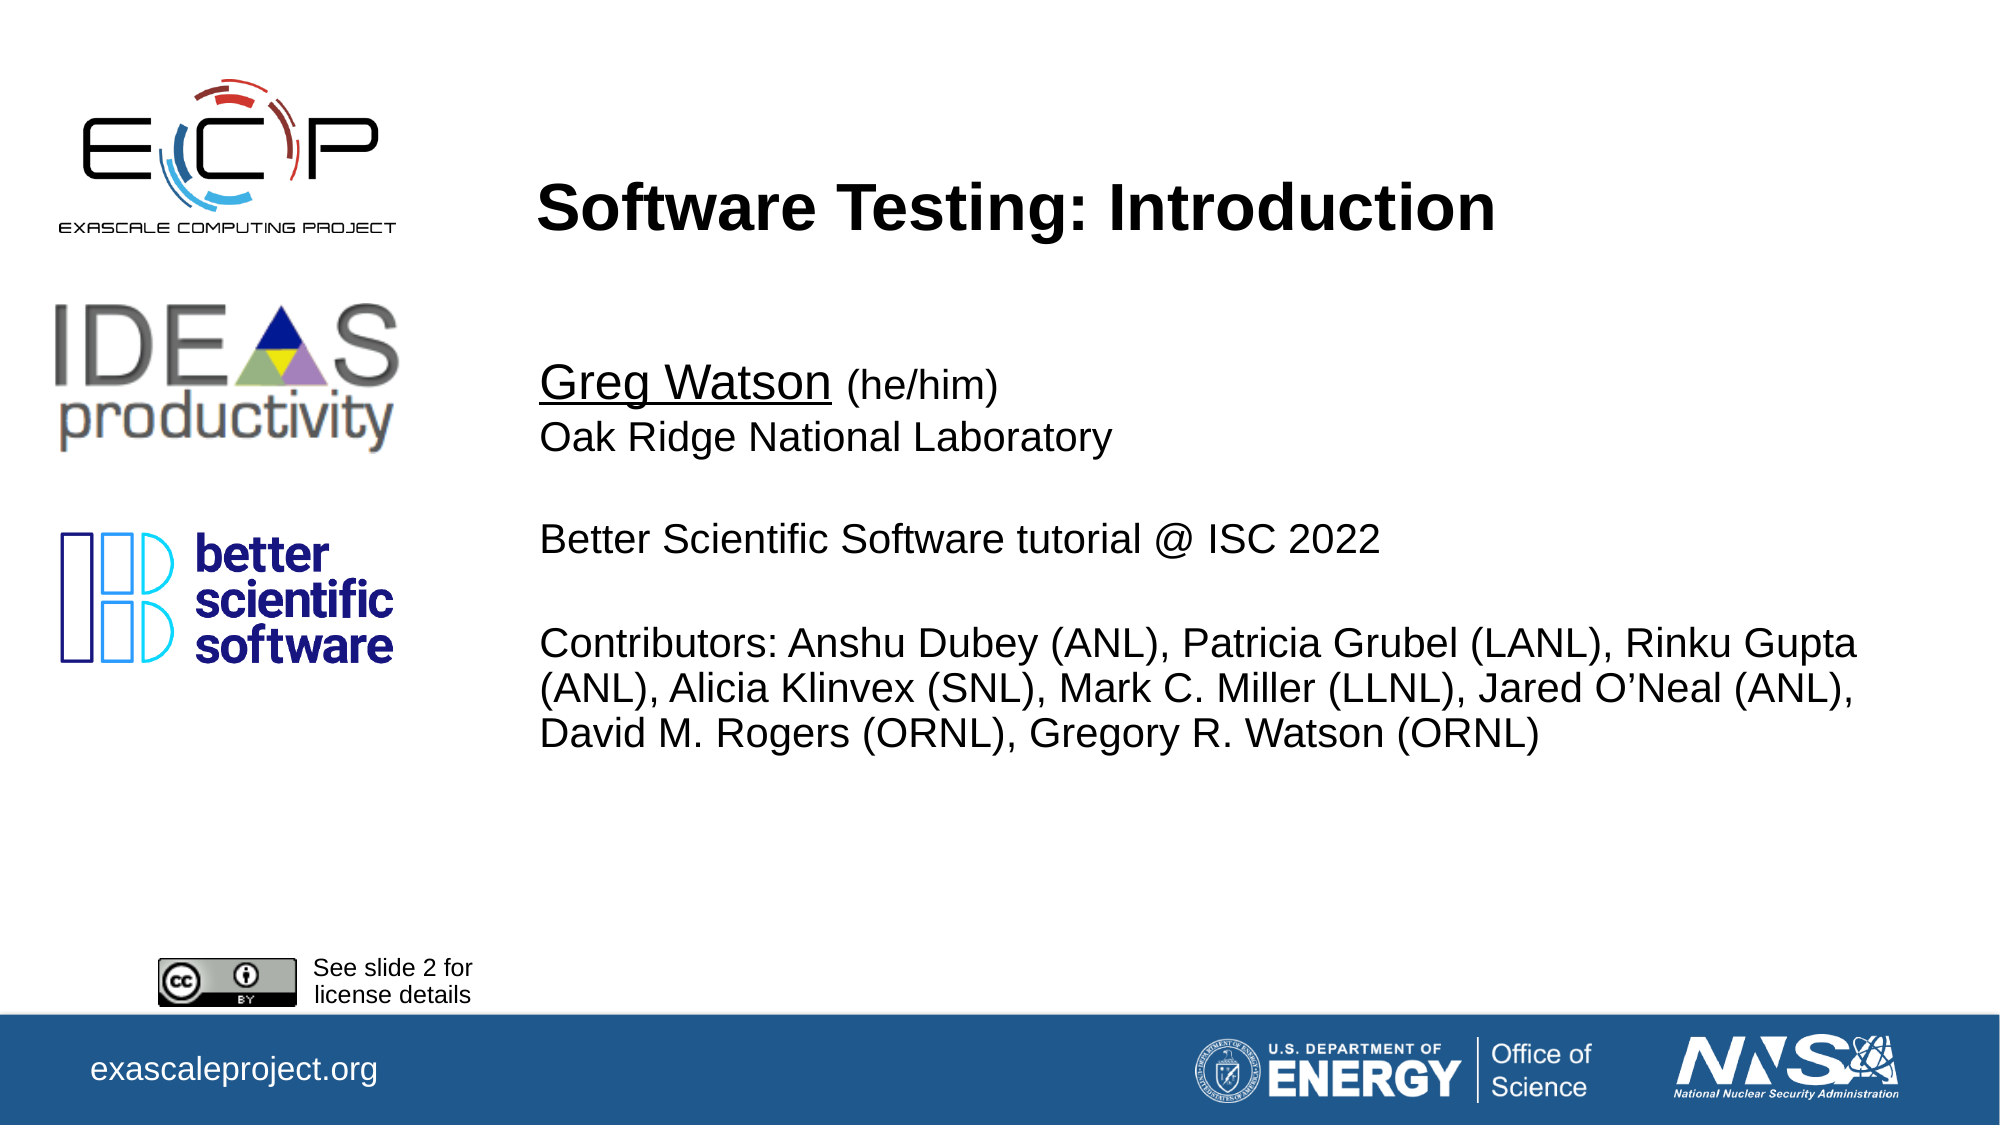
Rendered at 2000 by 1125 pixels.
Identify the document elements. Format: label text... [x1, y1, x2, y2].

picture [1195, 1037, 1592, 1103]
picture [1673, 1034, 1899, 1106]
picture [158, 958, 297, 1007]
picture [54, 523, 401, 672]
picture [59, 79, 396, 233]
picture [54, 303, 401, 454]
title Software Testing: Introduction [521, 82, 1882, 252]
subtitle Greg Watson (he/him) Oak Ridge National Laboratory Better Scientific Software tutorial @ ISC 2022 Contributors: Anshu Dubey (ANL), Patricia Grubel (LANL), Rinku Gupta (ANL), Alicia Klinvex (SNL), Mark C. Miller (LLNL), Jared O’Neal (ANL), David M. Rogers (ORNL), Gregory R. Watson (ORNL) [521, 341, 1882, 811]
